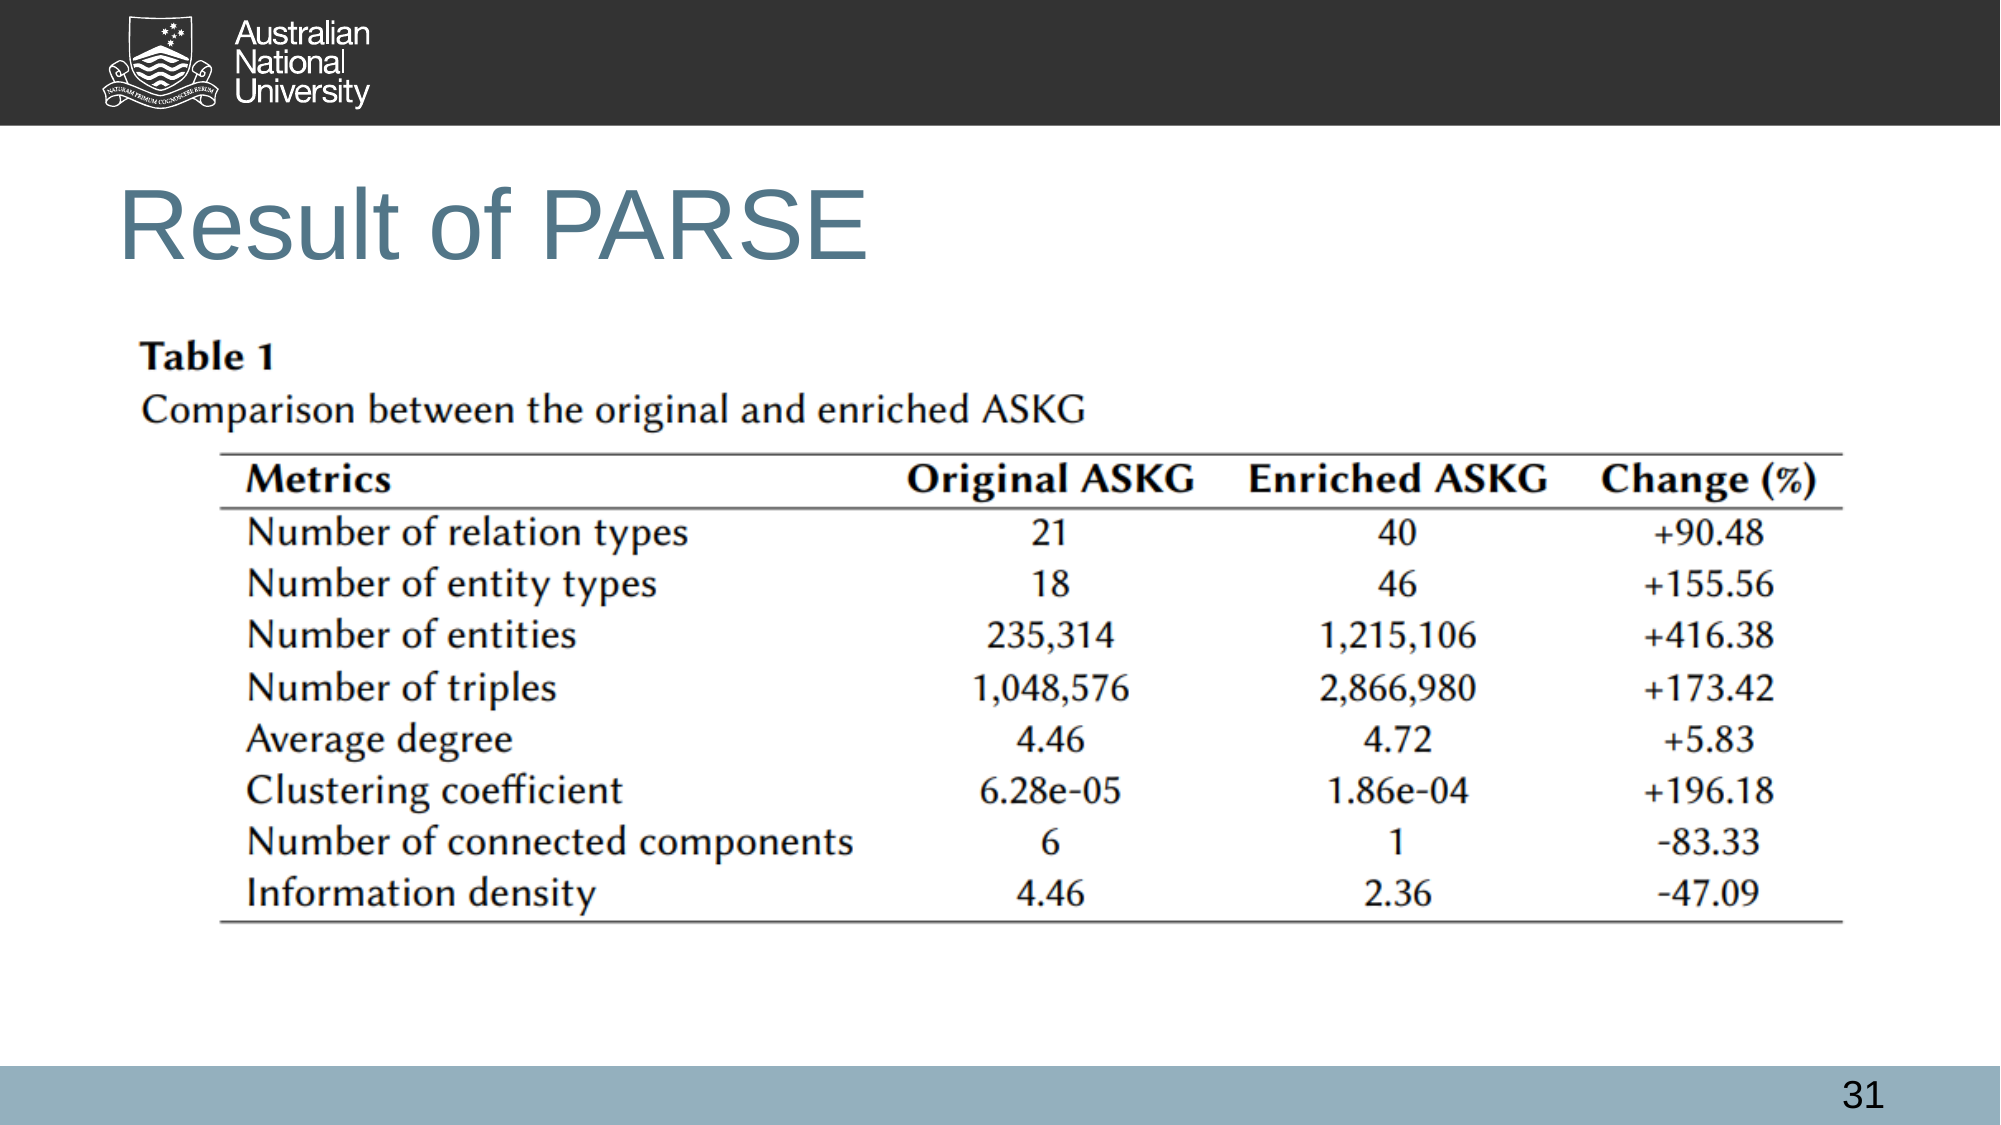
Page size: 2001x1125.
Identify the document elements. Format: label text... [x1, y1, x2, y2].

slide_number 31 [1771, 1062, 1900, 1098]
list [114, 312, 1886, 954]
title Result of PARSE [102, 125, 1903, 313]
